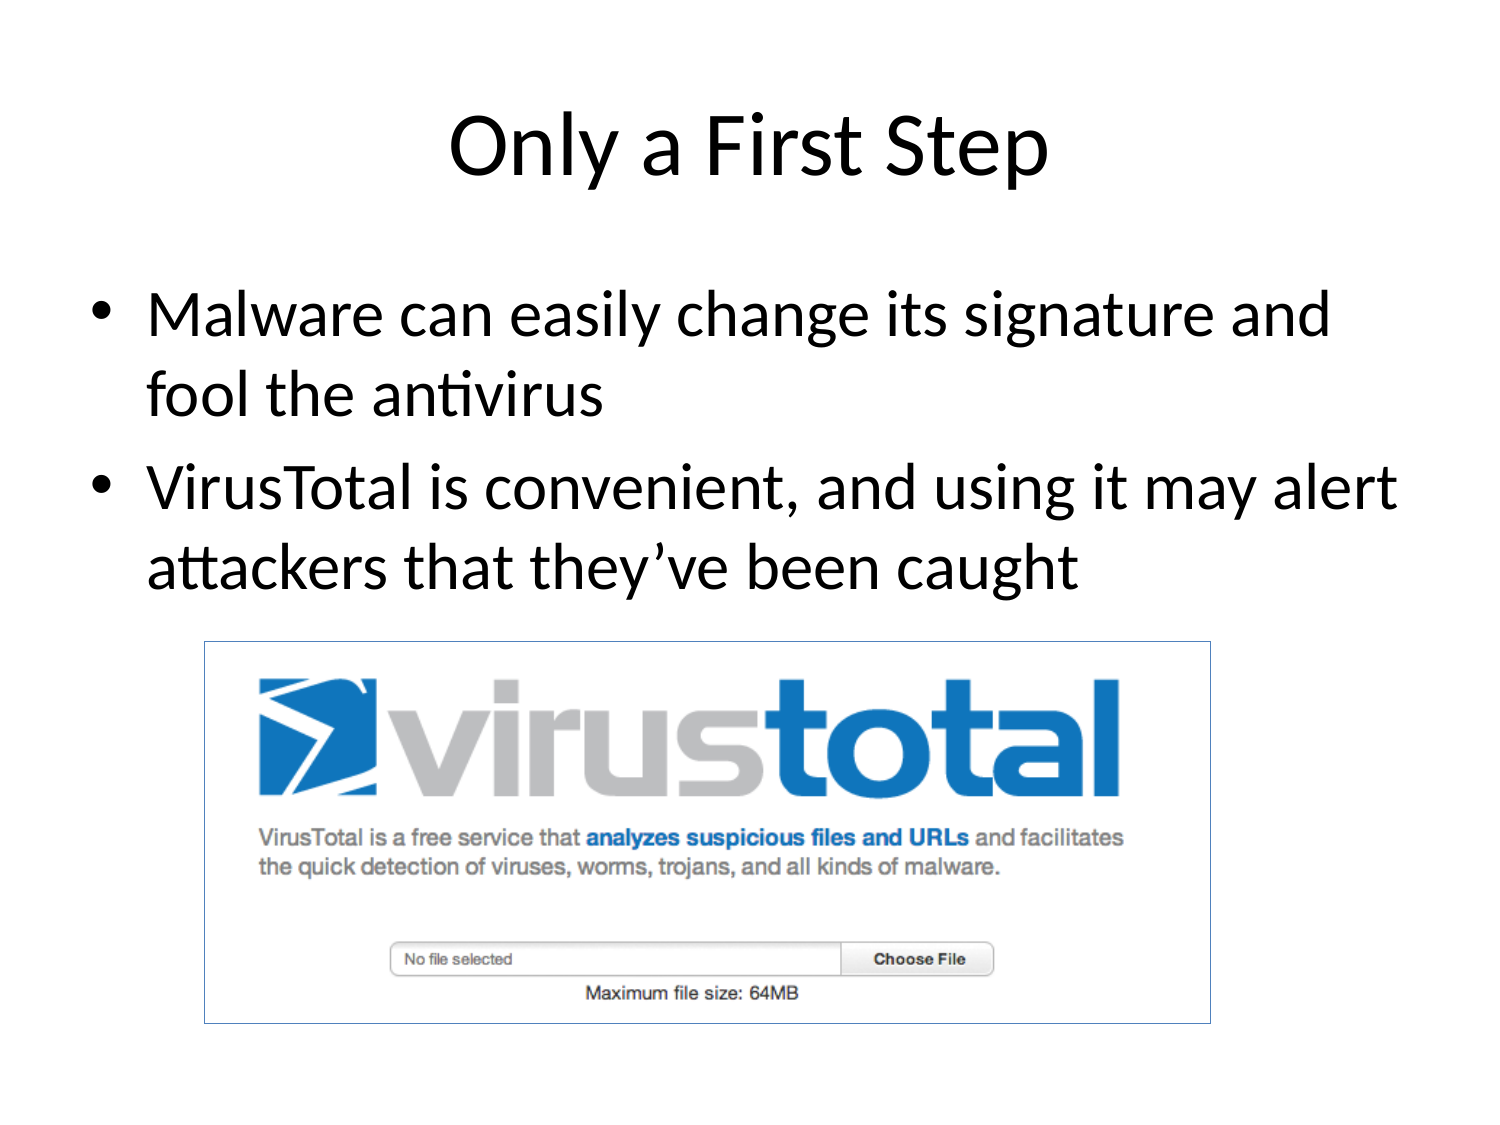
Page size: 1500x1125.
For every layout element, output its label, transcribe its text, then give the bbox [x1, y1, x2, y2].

picture [204, 641, 1211, 1024]
text_box Malware can easily change its signature and fool the antivirus VirusTotal is convenient, and using it may alert attackers that they’ve been caught [74, 262, 1425, 1005]
text_box Only a First Step [74, 45, 1425, 233]
